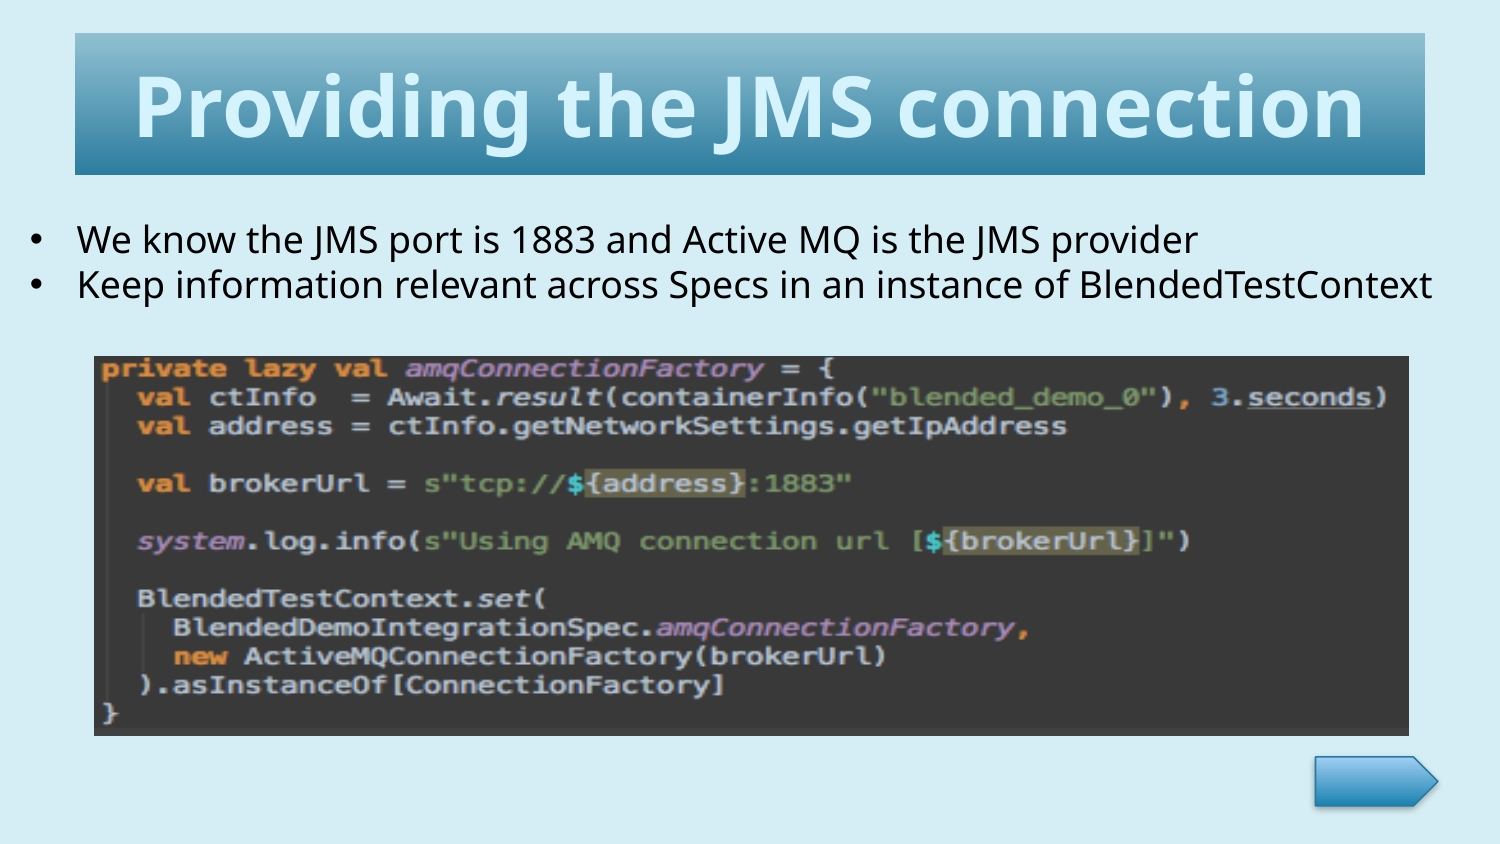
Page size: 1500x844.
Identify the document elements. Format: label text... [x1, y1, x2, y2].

text_box We know the JMS port is 1883 and Active MQ is the JMS provider Keep information relevant across Specs in an instance of BlendedTestContext [14, 208, 1449, 313]
text_box [1314, 756, 1439, 807]
picture [94, 355, 1409, 736]
title Providing the JMS connection [75, 33, 1425, 175]
